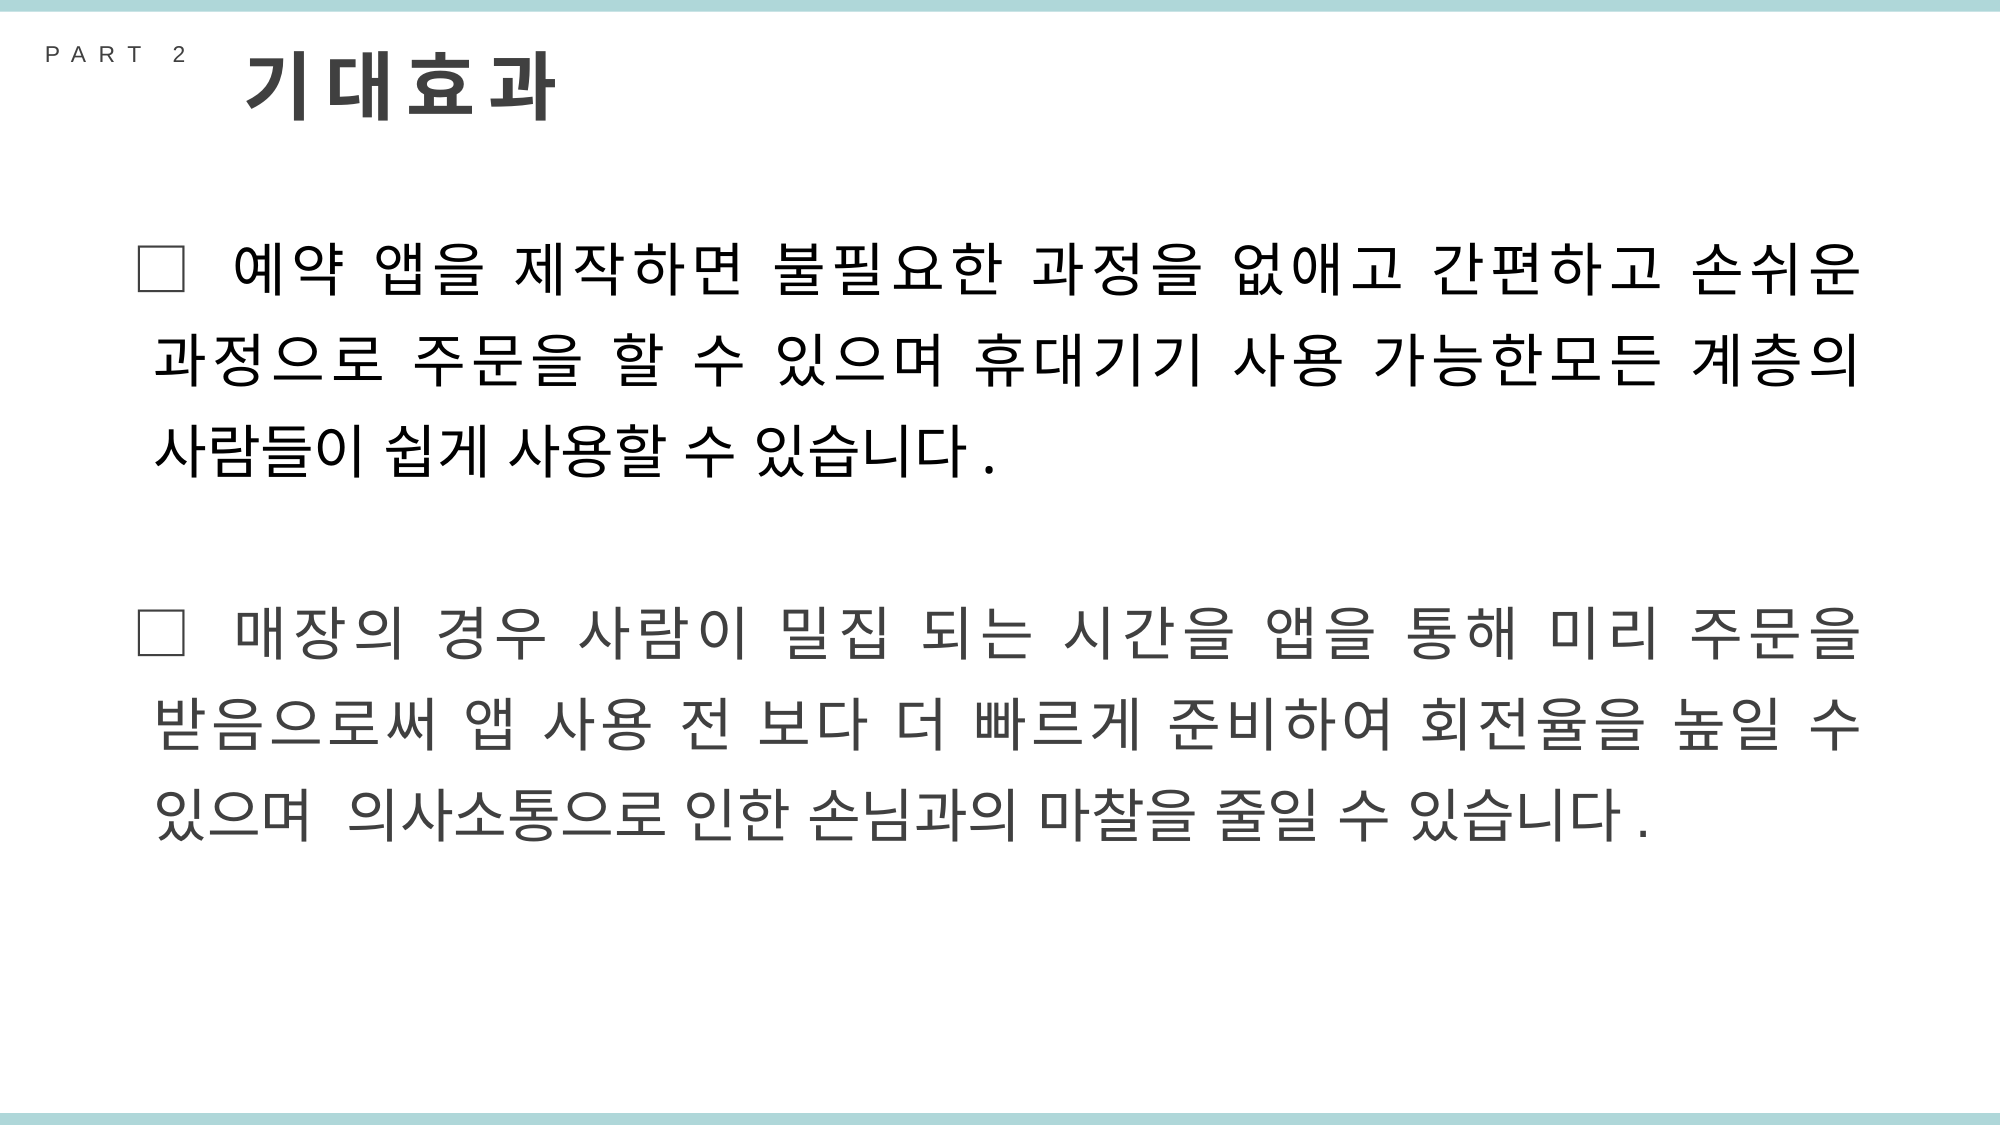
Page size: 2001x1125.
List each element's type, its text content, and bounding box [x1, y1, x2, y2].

text_box [0, 0, 2000, 13]
text_box [0, 1112, 2000, 1125]
text_box 기대효과 [229, 32, 573, 138]
text_box PART 2 [30, 32, 201, 75]
text_box □ 예약 앱을 제작하면 불필요한 과정을 없애고 간편하고 손쉬운 과정으로 주문을 할 수 있으며 휴대기기 사용 가능한모든 계층의 사람들이 쉽게 사용할 수 있습니다. □ 매장의 경우 사람이 밀집 되는 시간을 앱을 통해 미리 주문을 받음으로써 앱 사용 전 보다 더 빠르게 준비하여 회전율을 높일 수 있으며 의사소통으로 인한 손님과의 마찰을 줄일 수 있습니다. [65, 204, 1937, 857]
